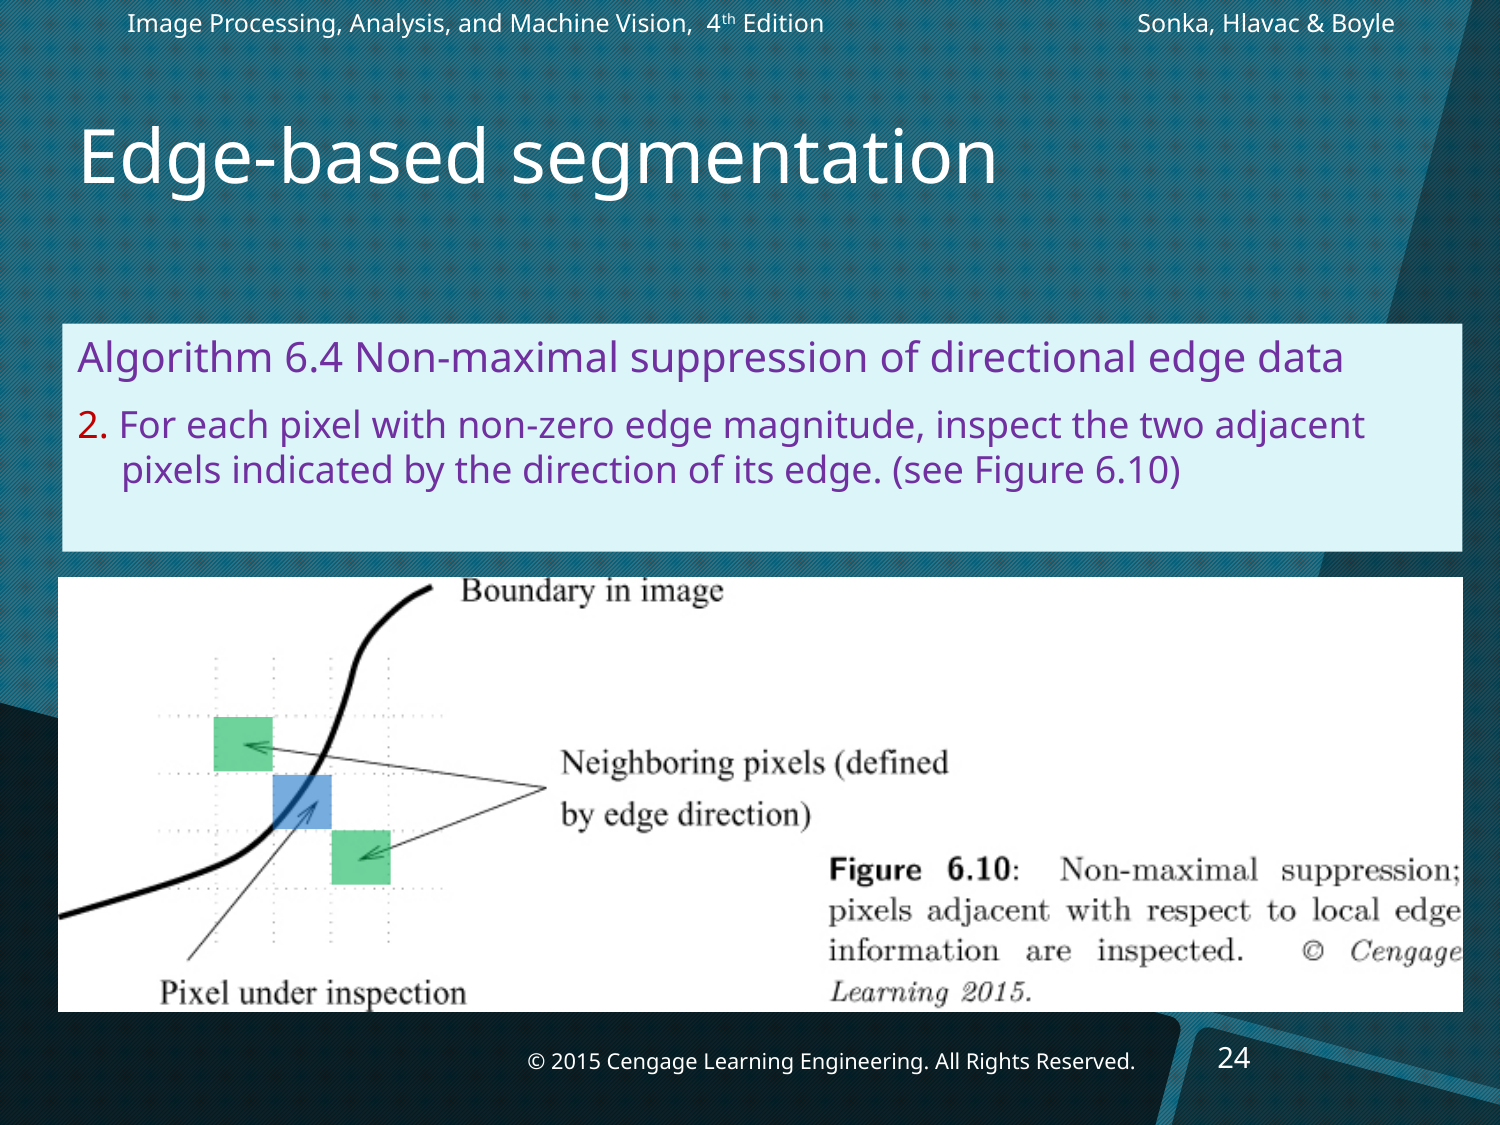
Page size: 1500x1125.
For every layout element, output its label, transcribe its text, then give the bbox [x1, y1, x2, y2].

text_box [58, 576, 1463, 1012]
slide_number 24 [1202, 1024, 1463, 1094]
footer © 2015 Cengage Learning Engineering. All Rights Reserved. [512, 1032, 1163, 1093]
text_box Image Processing, Analysis, and Machine Vision, 4th Edition Sonka, Hlavac & Boyle [112, 0, 1413, 45]
title Edge-based segmentation [62, 82, 1463, 225]
text_box Algorithm 6.4 Non-maximal suppression of directional edge data 2. For each pixel with non-zero edge magnitude, inspect the two adjacent pixels indicated by the direction of its edge. (see Figure 6.10) [62, 323, 1463, 552]
